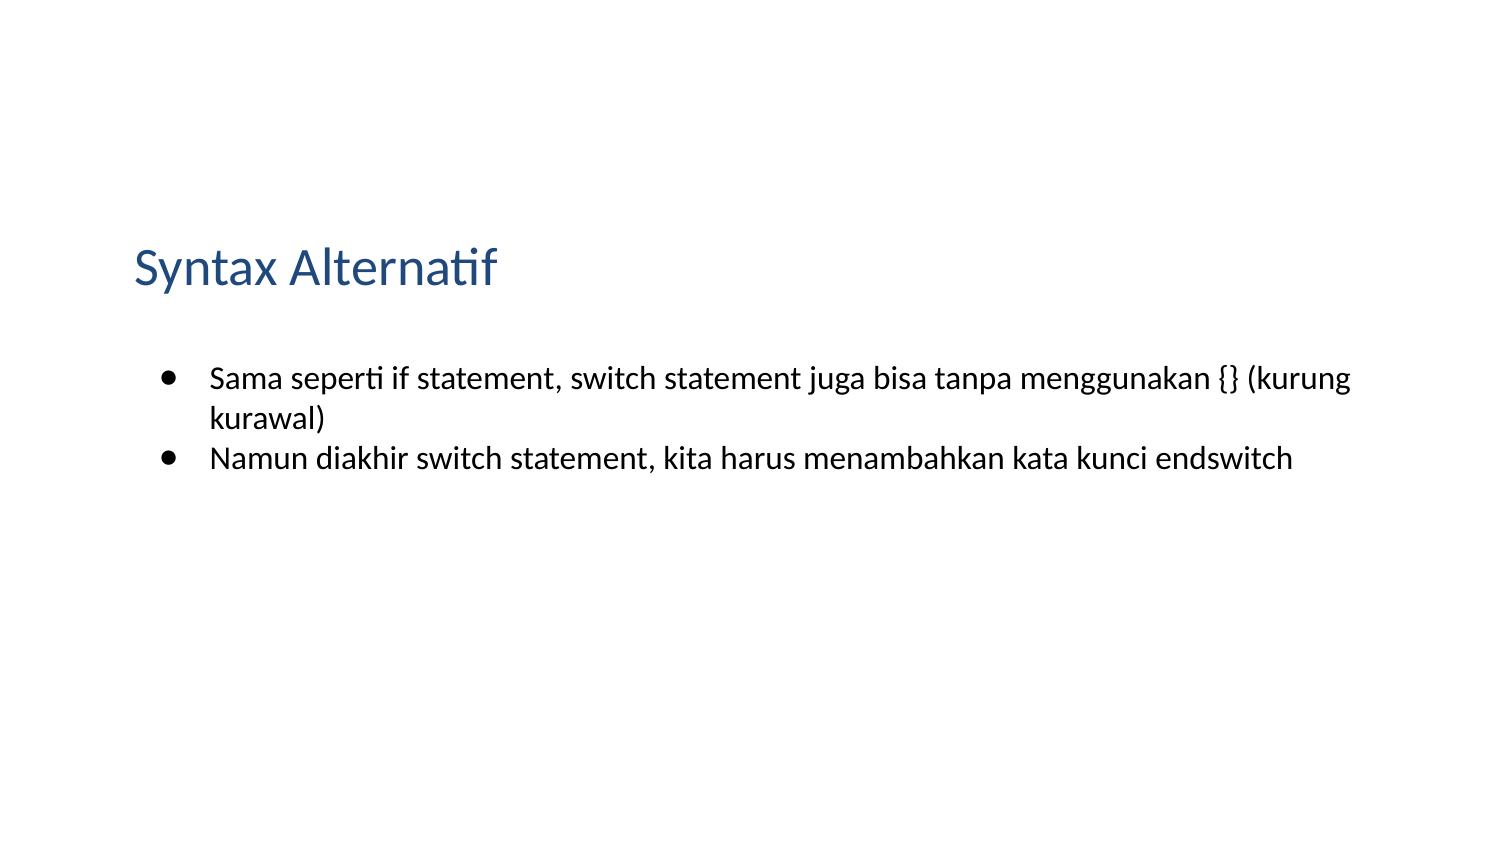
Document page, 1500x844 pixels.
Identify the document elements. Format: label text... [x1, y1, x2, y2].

title Syntax Alternatif [119, 216, 1381, 305]
list Sama seperti if statement, switch statement juga bisa tanpa menggunakan {} (kurung kurawal) Namun diakhir switch statement, kita harus menambahkan kata kunci endswitch [119, 341, 1381, 712]
